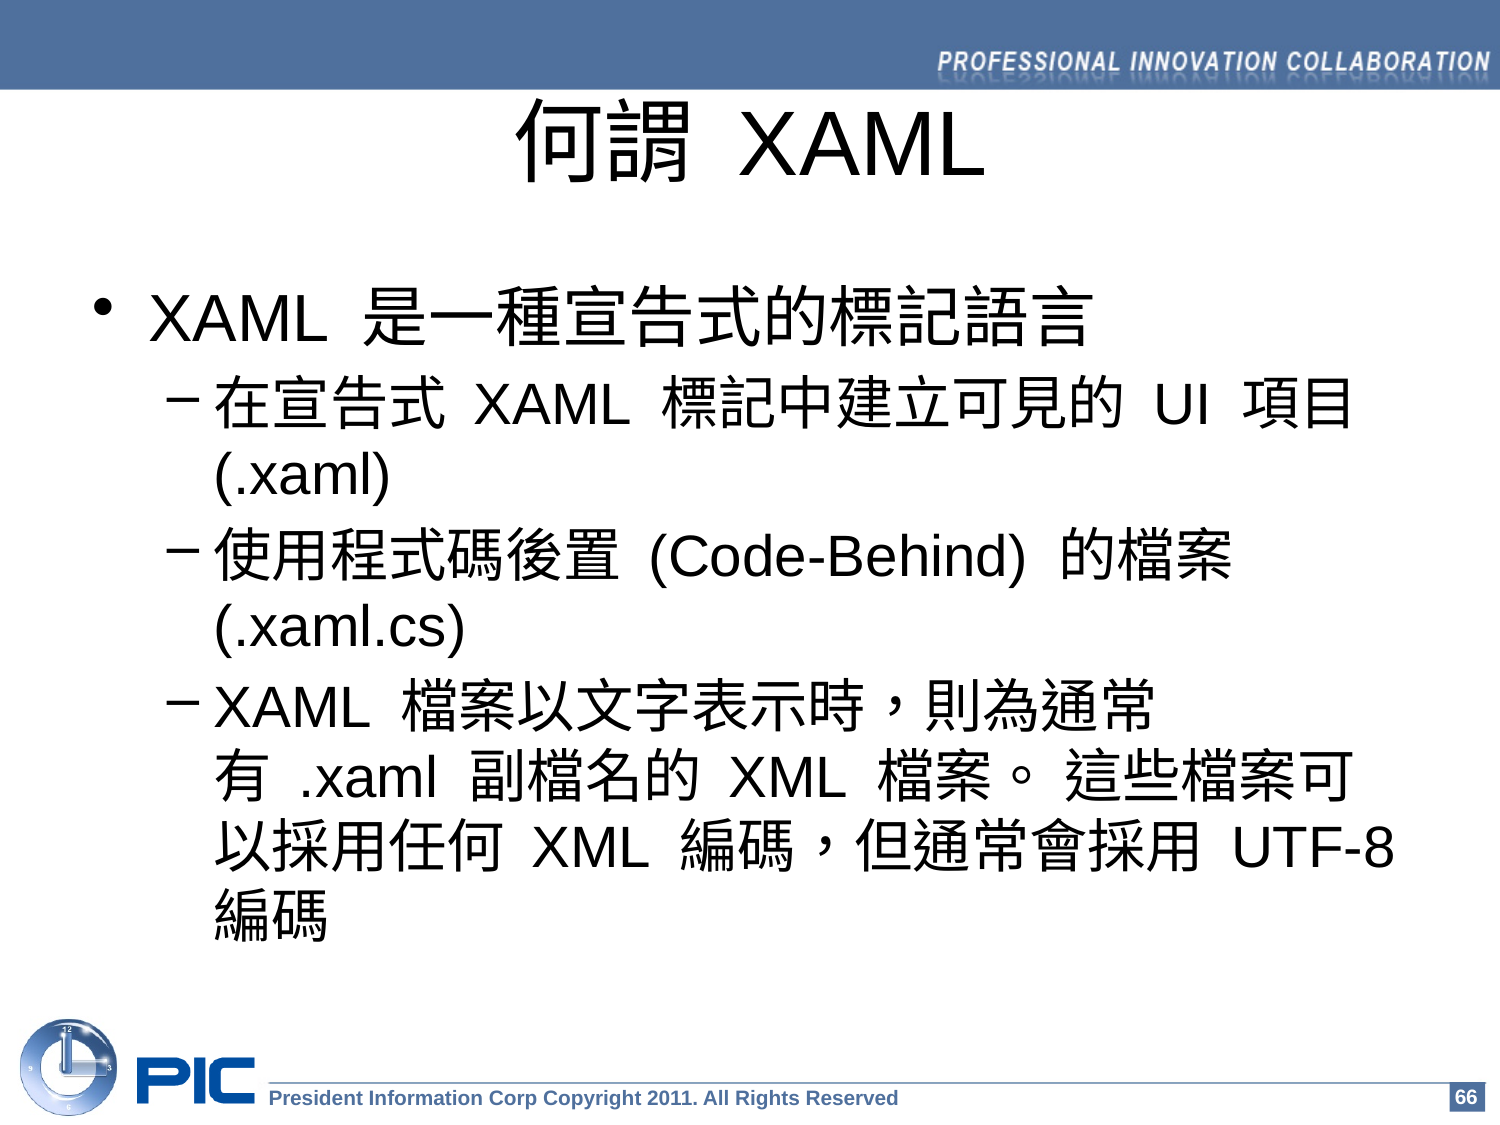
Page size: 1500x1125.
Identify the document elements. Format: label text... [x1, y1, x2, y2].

title 何謂 XAML [74, 44, 1426, 233]
picture [0, 0, 1500, 1125]
list XAML 是一種宣告式的標記語言 在宣告式 XAML 標記中建立可見的 UI 項目(.xaml) 使用程式碼後置 (Code-Behind) 的檔案(.xaml.cs) XAML 檔案以文字表示時，則為通常有 .xaml 副檔名的 XML 檔案。 這些檔案可以採用任何 XML 編碼，但通常會採用 UTF-8 編碼 [76, 266, 1428, 1010]
